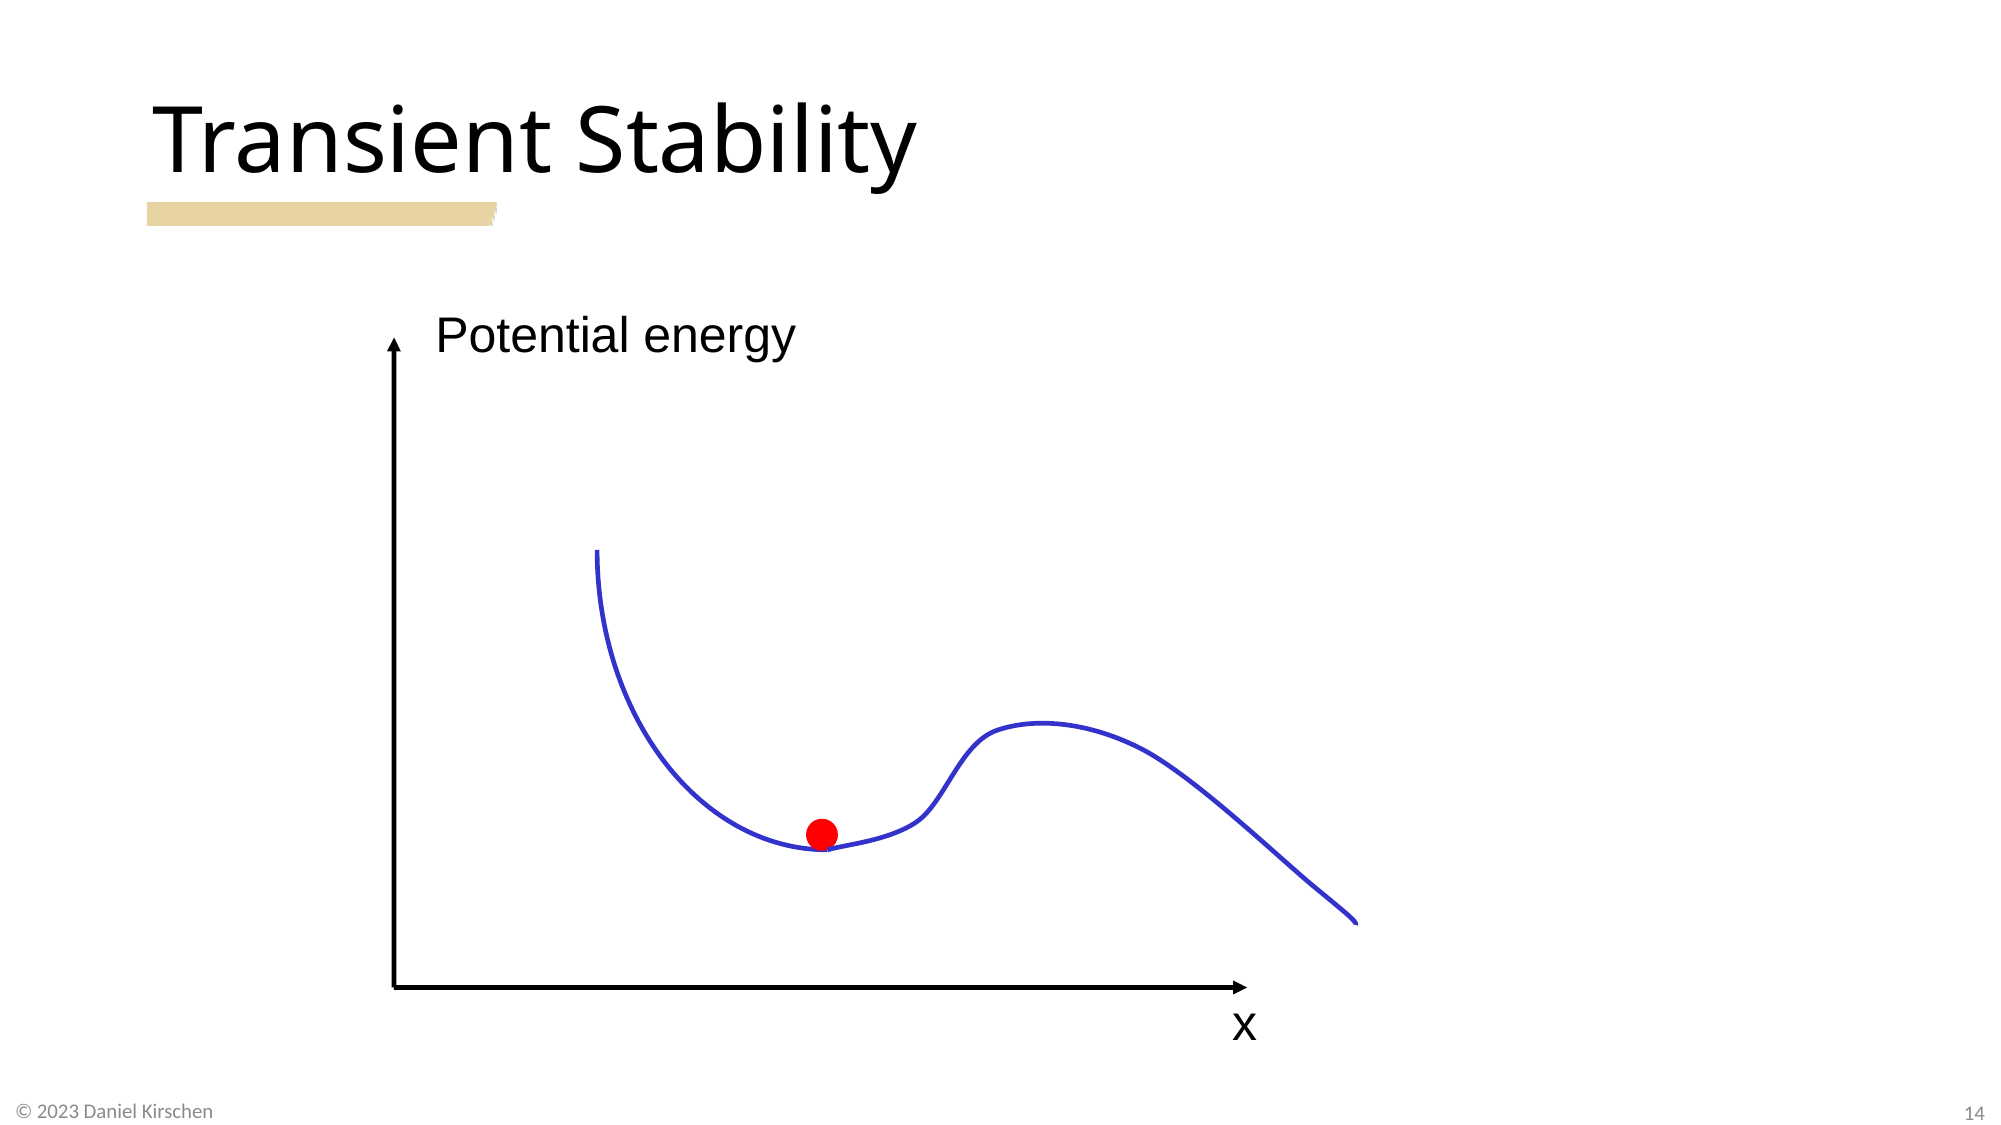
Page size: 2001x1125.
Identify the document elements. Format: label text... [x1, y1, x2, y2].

text_box x [1217, 988, 1273, 1058]
slide_number © 2023 Daniel Kirschen [0, 1094, 546, 1125]
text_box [393, 337, 1358, 988]
text_box Potential energy [420, 295, 812, 337]
title Transient Stability [137, 59, 1863, 226]
slide_number 14 [1550, 1088, 2000, 1125]
